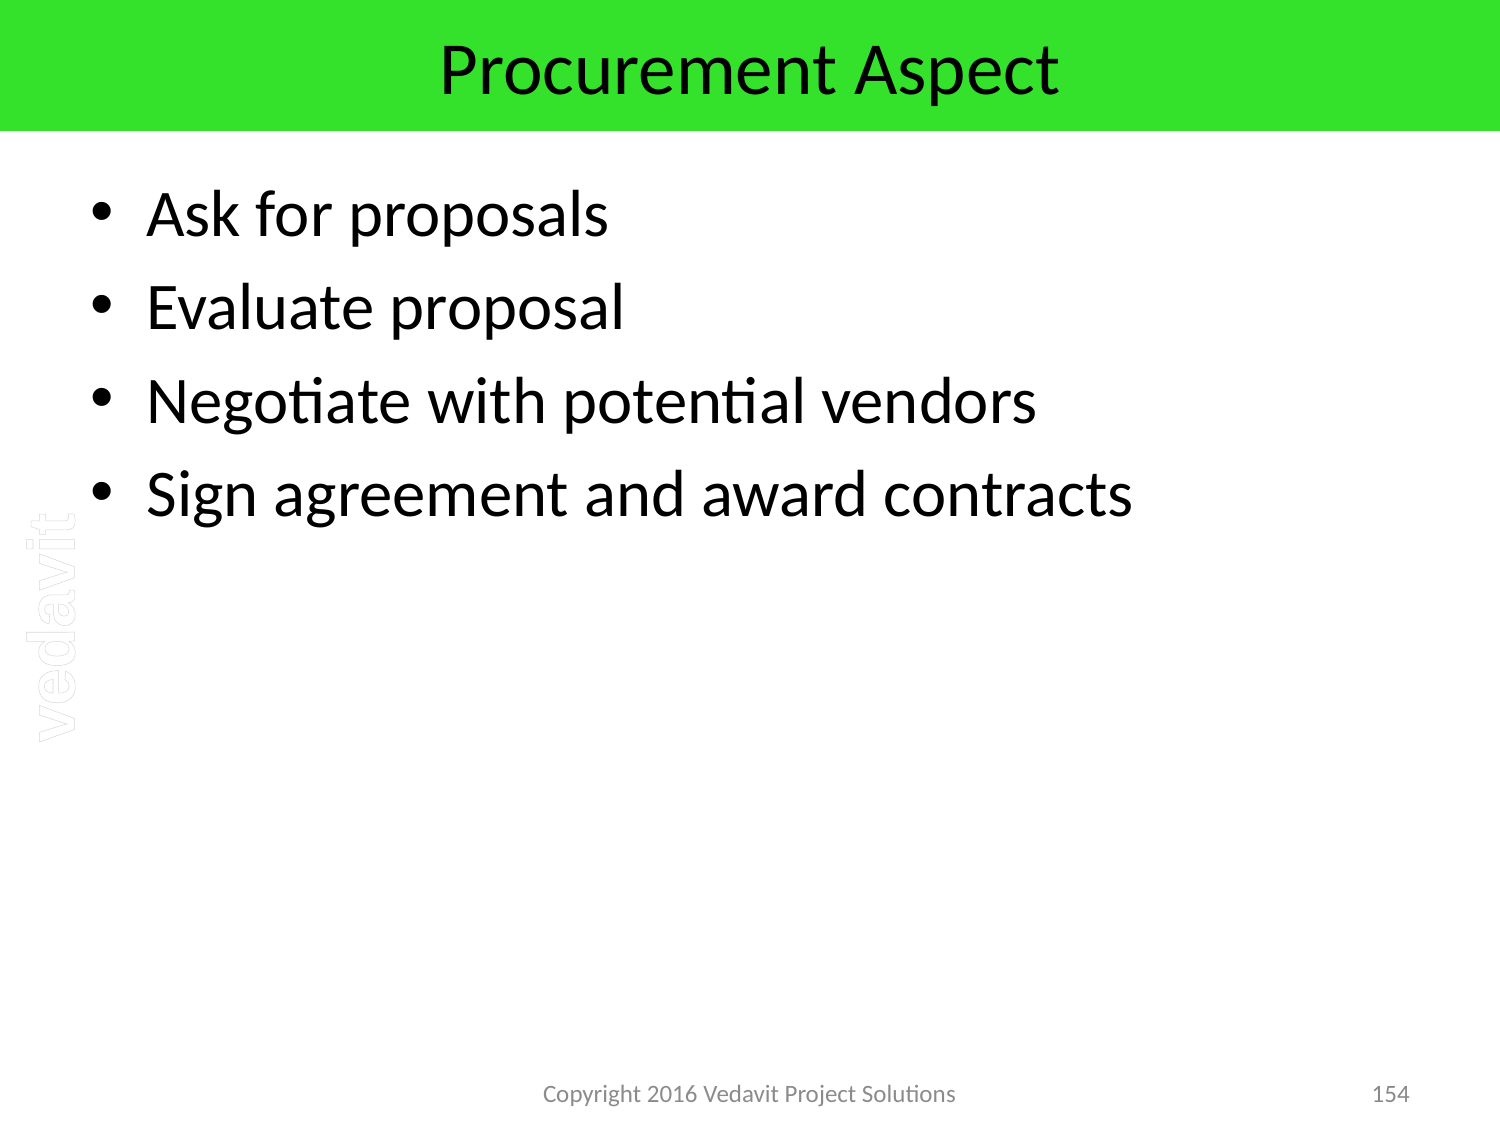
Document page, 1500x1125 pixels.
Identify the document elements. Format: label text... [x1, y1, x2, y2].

title Procurement Aspect [0, 0, 1500, 131]
list Ask for proposals Evaluate proposal Negotiate with potential vendors Sign agreement and award contracts [75, 162, 1425, 1000]
slide_number 154 [1074, 1062, 1425, 1123]
footer Copyright 2016 Vedavit Project Solutions [512, 1062, 988, 1123]
